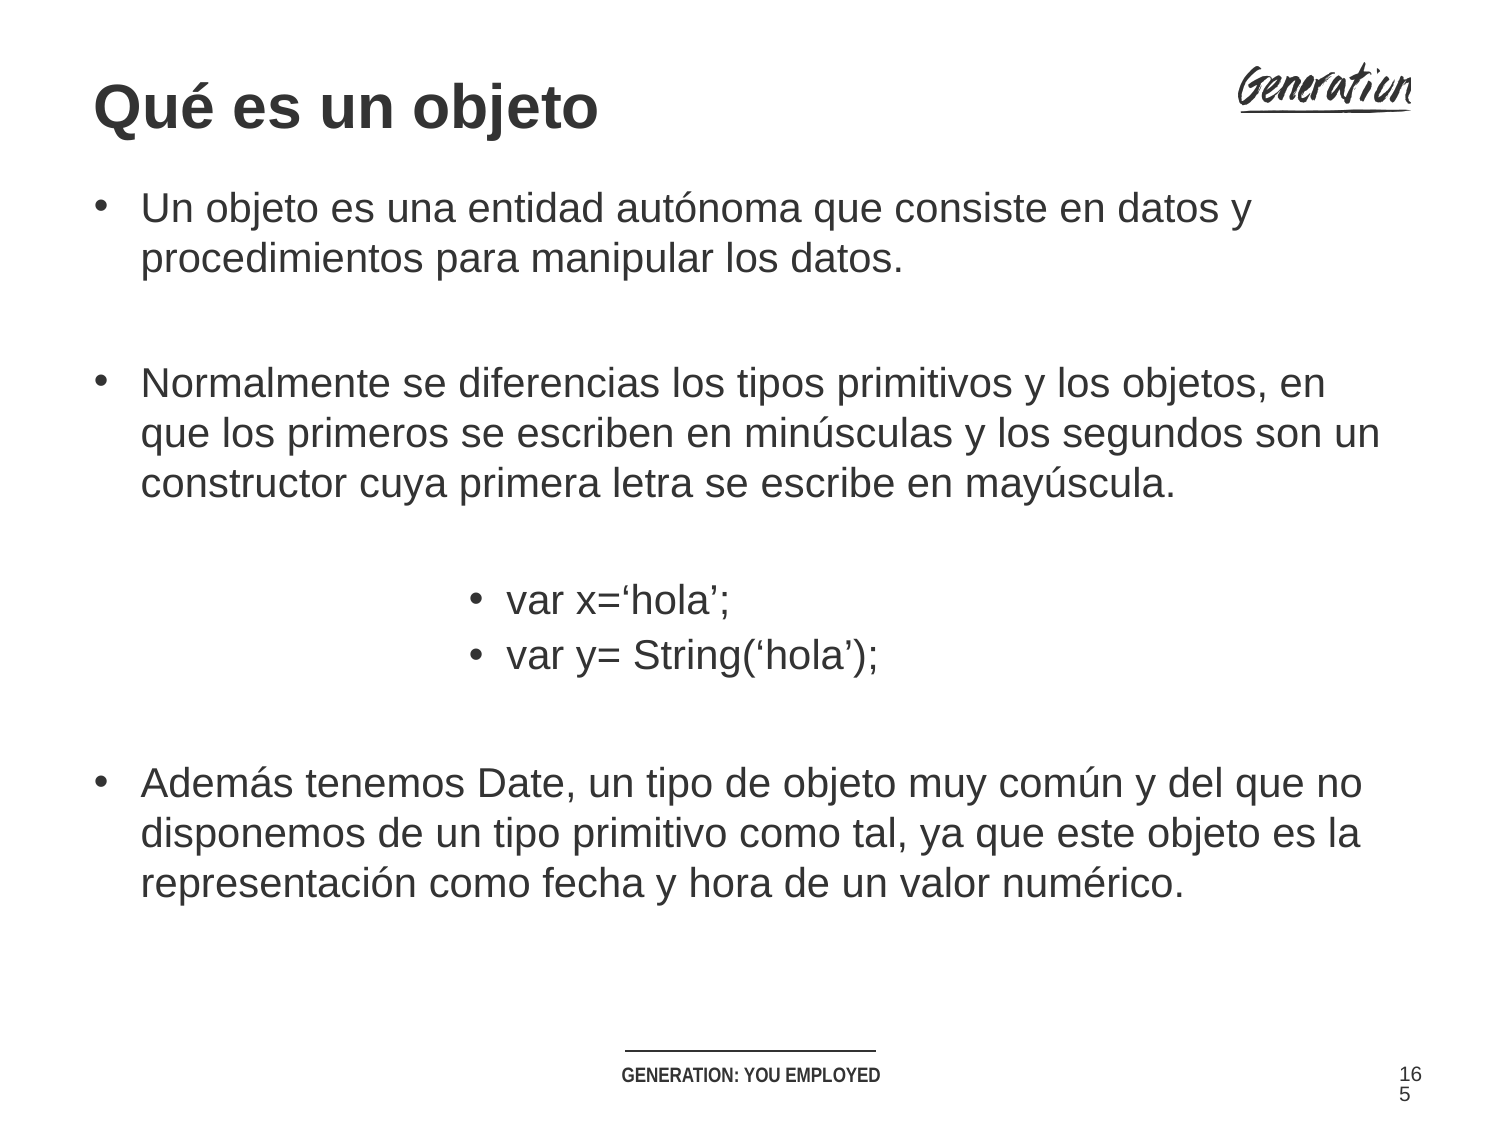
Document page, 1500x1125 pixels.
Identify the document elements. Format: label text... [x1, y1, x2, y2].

picture [1407, 62, 1411, 113]
list Un objeto es una entidad autónoma que consiste en datos y procedimientos para manipular los datos. Normalmente se diferencias los tipos primitivos y los objetos, en que los primeros se escriben en minúsculas y los segundos son un constructor cuya primera letra se escribe en mayúscula. var x=‘hola’; var y= String(‘hola’); Además tenemos Date, un tipo de objeto muy común y del que no disponemos de un tipo primitivo como tal, ya que este objeto es la representación como fecha y hora de un valor numérico. [93, 180, 1407, 1000]
title Qué es un objeto [93, 58, 1407, 150]
